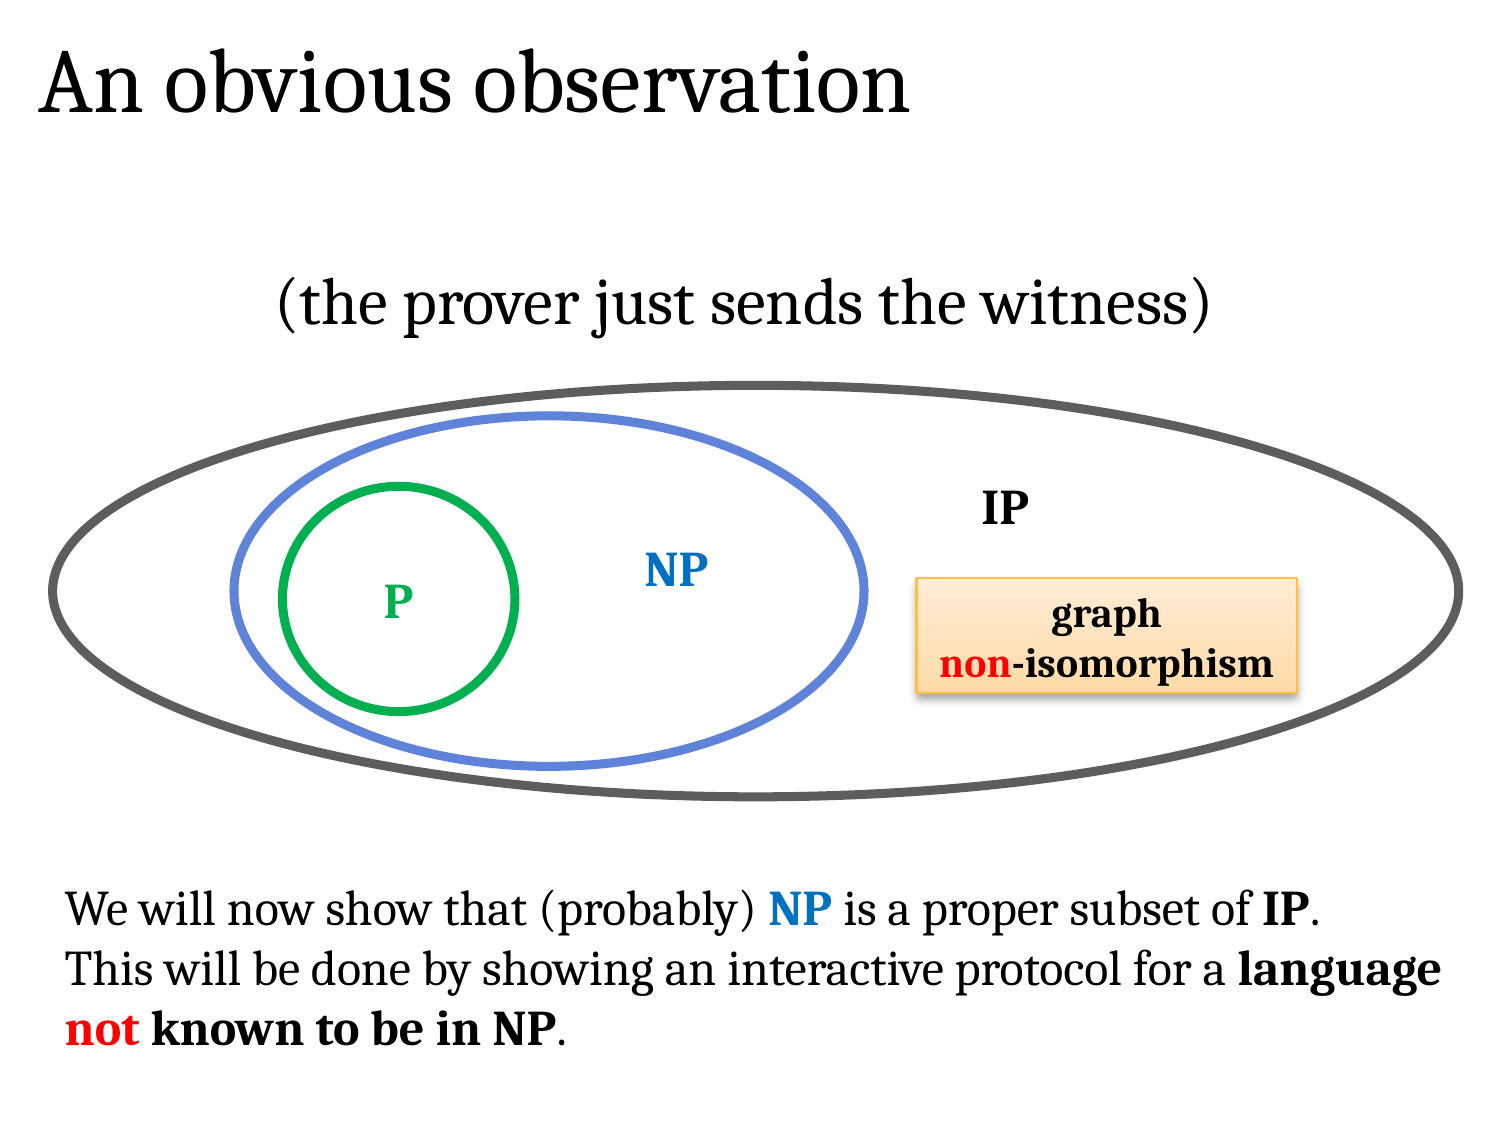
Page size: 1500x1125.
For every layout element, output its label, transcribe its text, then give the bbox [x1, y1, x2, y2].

text_box [48, 380, 1464, 802]
text_box IP [920, 466, 1091, 542]
title An obvious observation [23, 18, 1362, 147]
text_box We will now show that (probably) NP is a proper subset of IP. This will be done by showing an interactive protocol for a language not known to be in NP. [49, 867, 1462, 1063]
text_box graph non-isomorphism [915, 577, 1298, 694]
